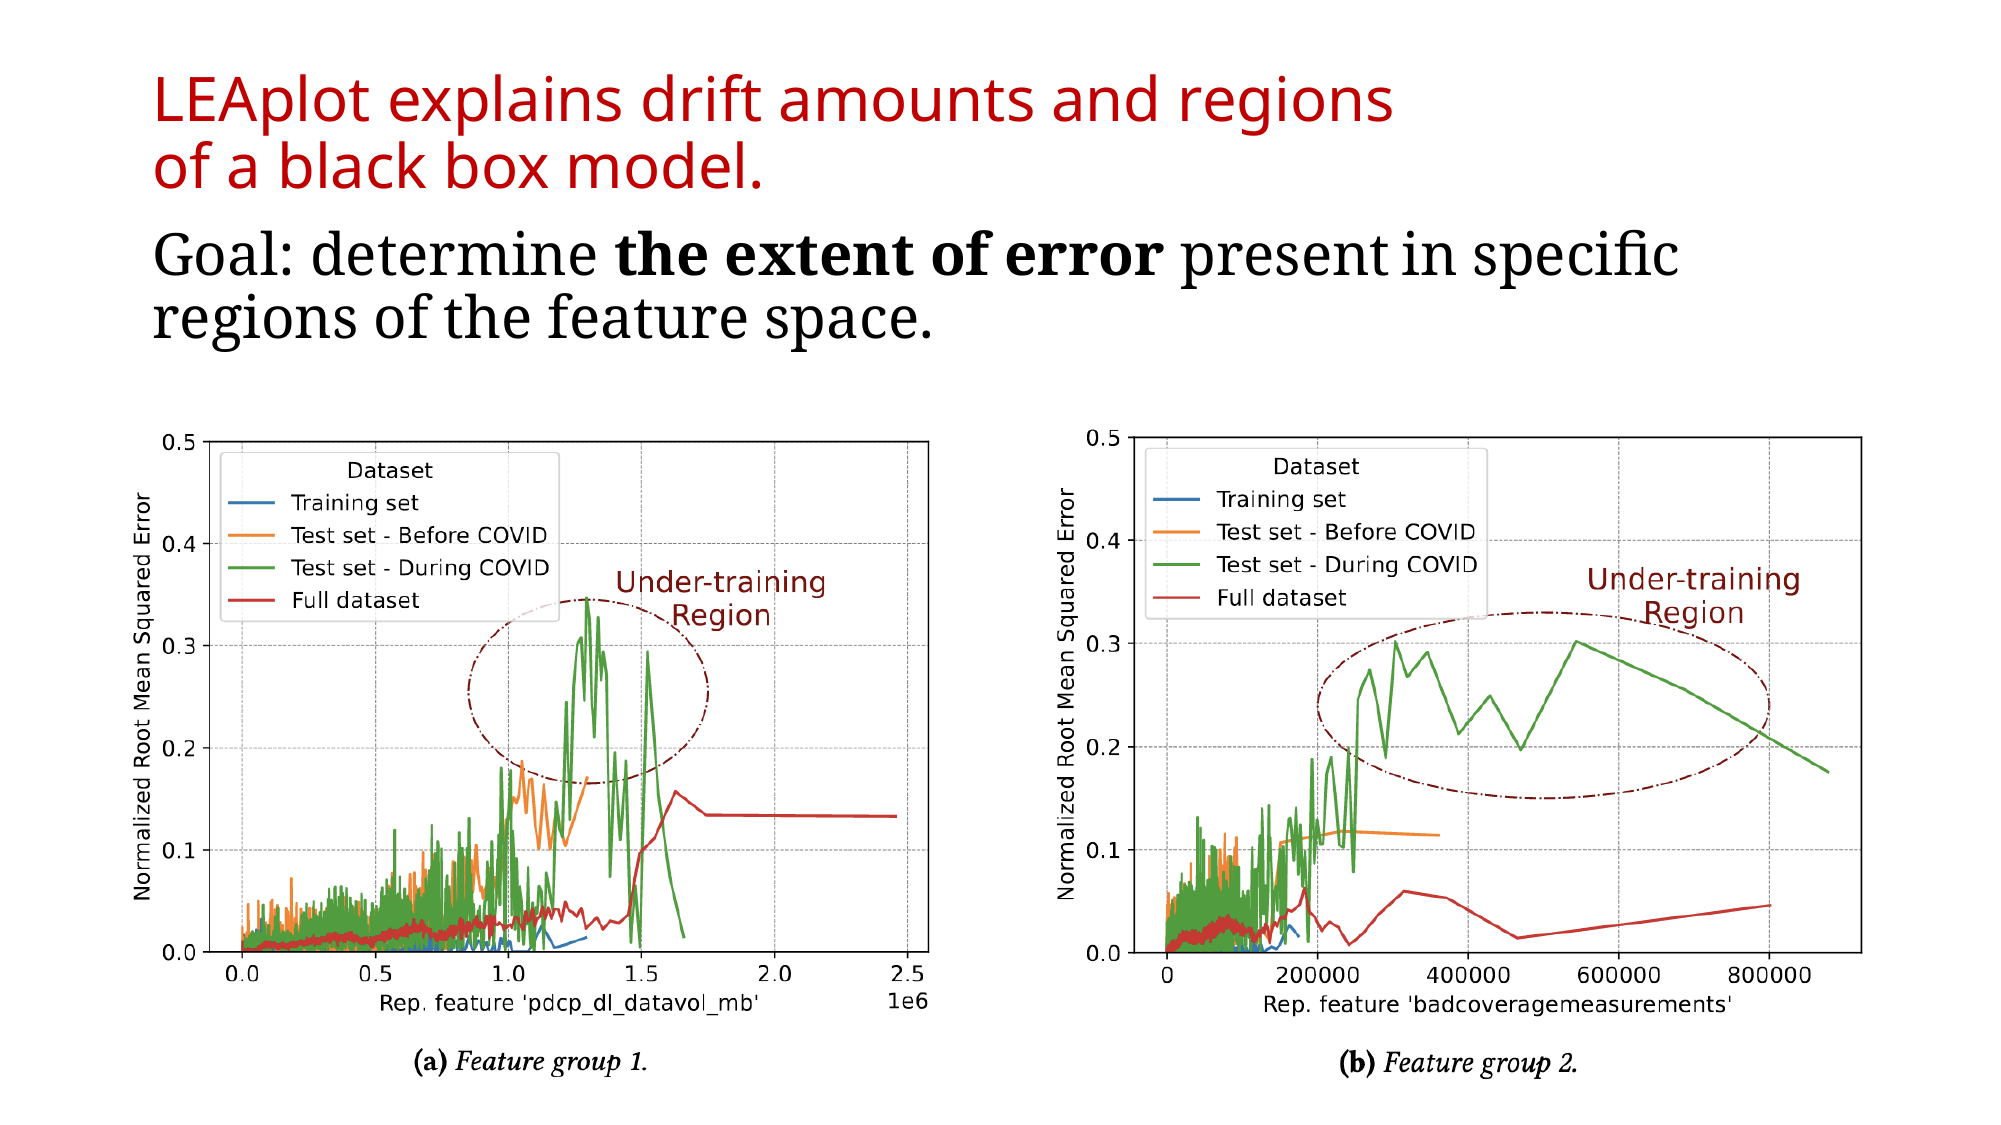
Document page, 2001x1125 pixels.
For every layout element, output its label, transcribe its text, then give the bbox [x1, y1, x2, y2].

text_box Goal: determine the extent of error present in specific regions of the feature space. [137, 217, 1863, 369]
title LEAplot explains drift amounts and regions of a black box model. [137, 59, 1863, 211]
picture [106, 412, 959, 1101]
picture [1031, 412, 1890, 1101]
